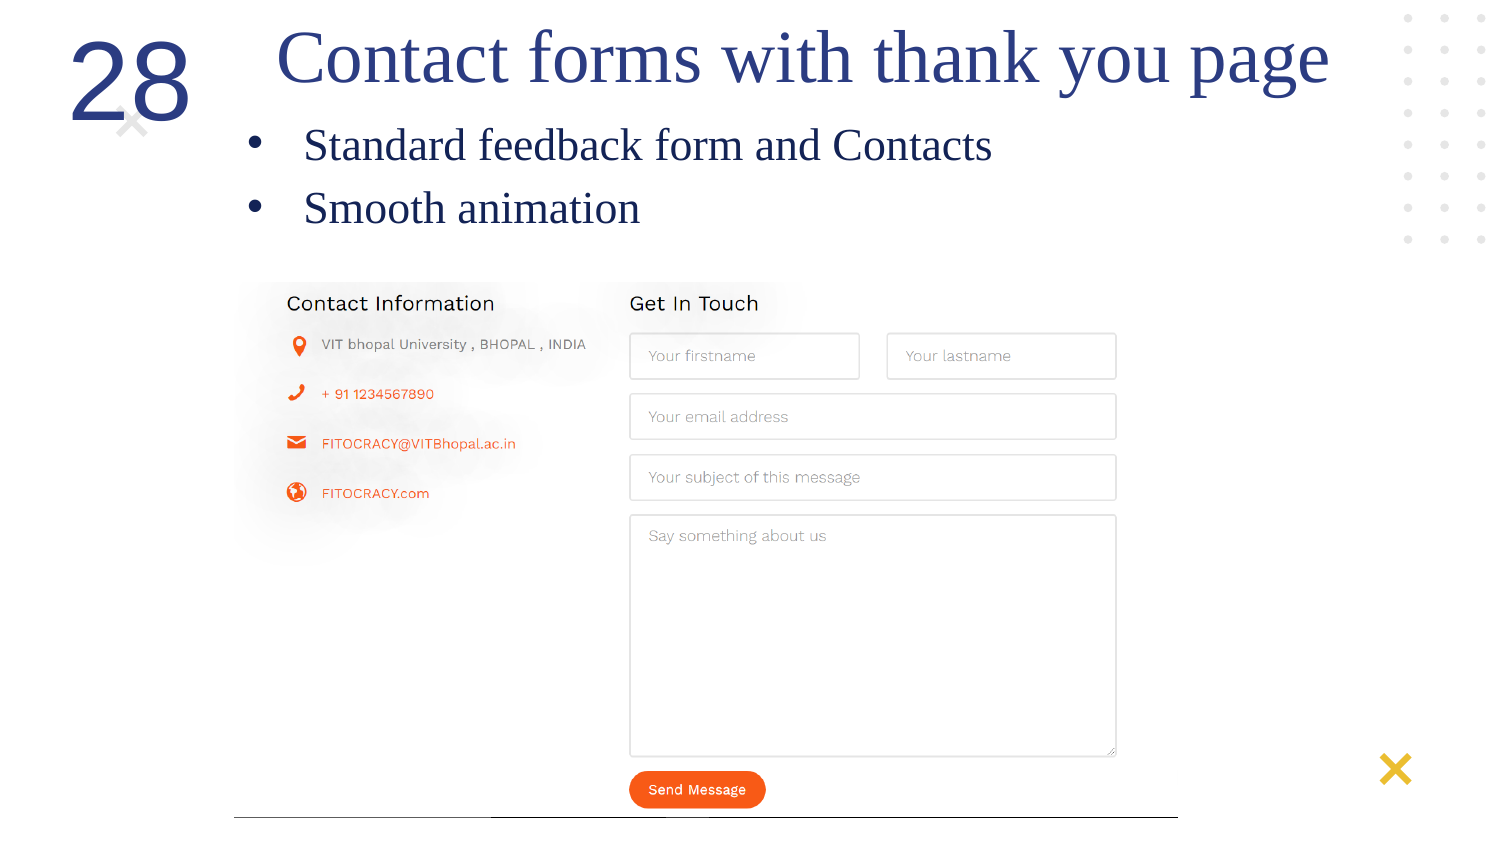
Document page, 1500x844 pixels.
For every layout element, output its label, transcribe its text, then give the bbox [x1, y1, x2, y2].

picture [234, 281, 1178, 819]
text_box Contact forms with thank you page [209, 0, 1494, 105]
subtitle Standard feedback form and Contacts Smooth animation [206, 91, 1390, 336]
text_box 28 [51, 0, 209, 150]
